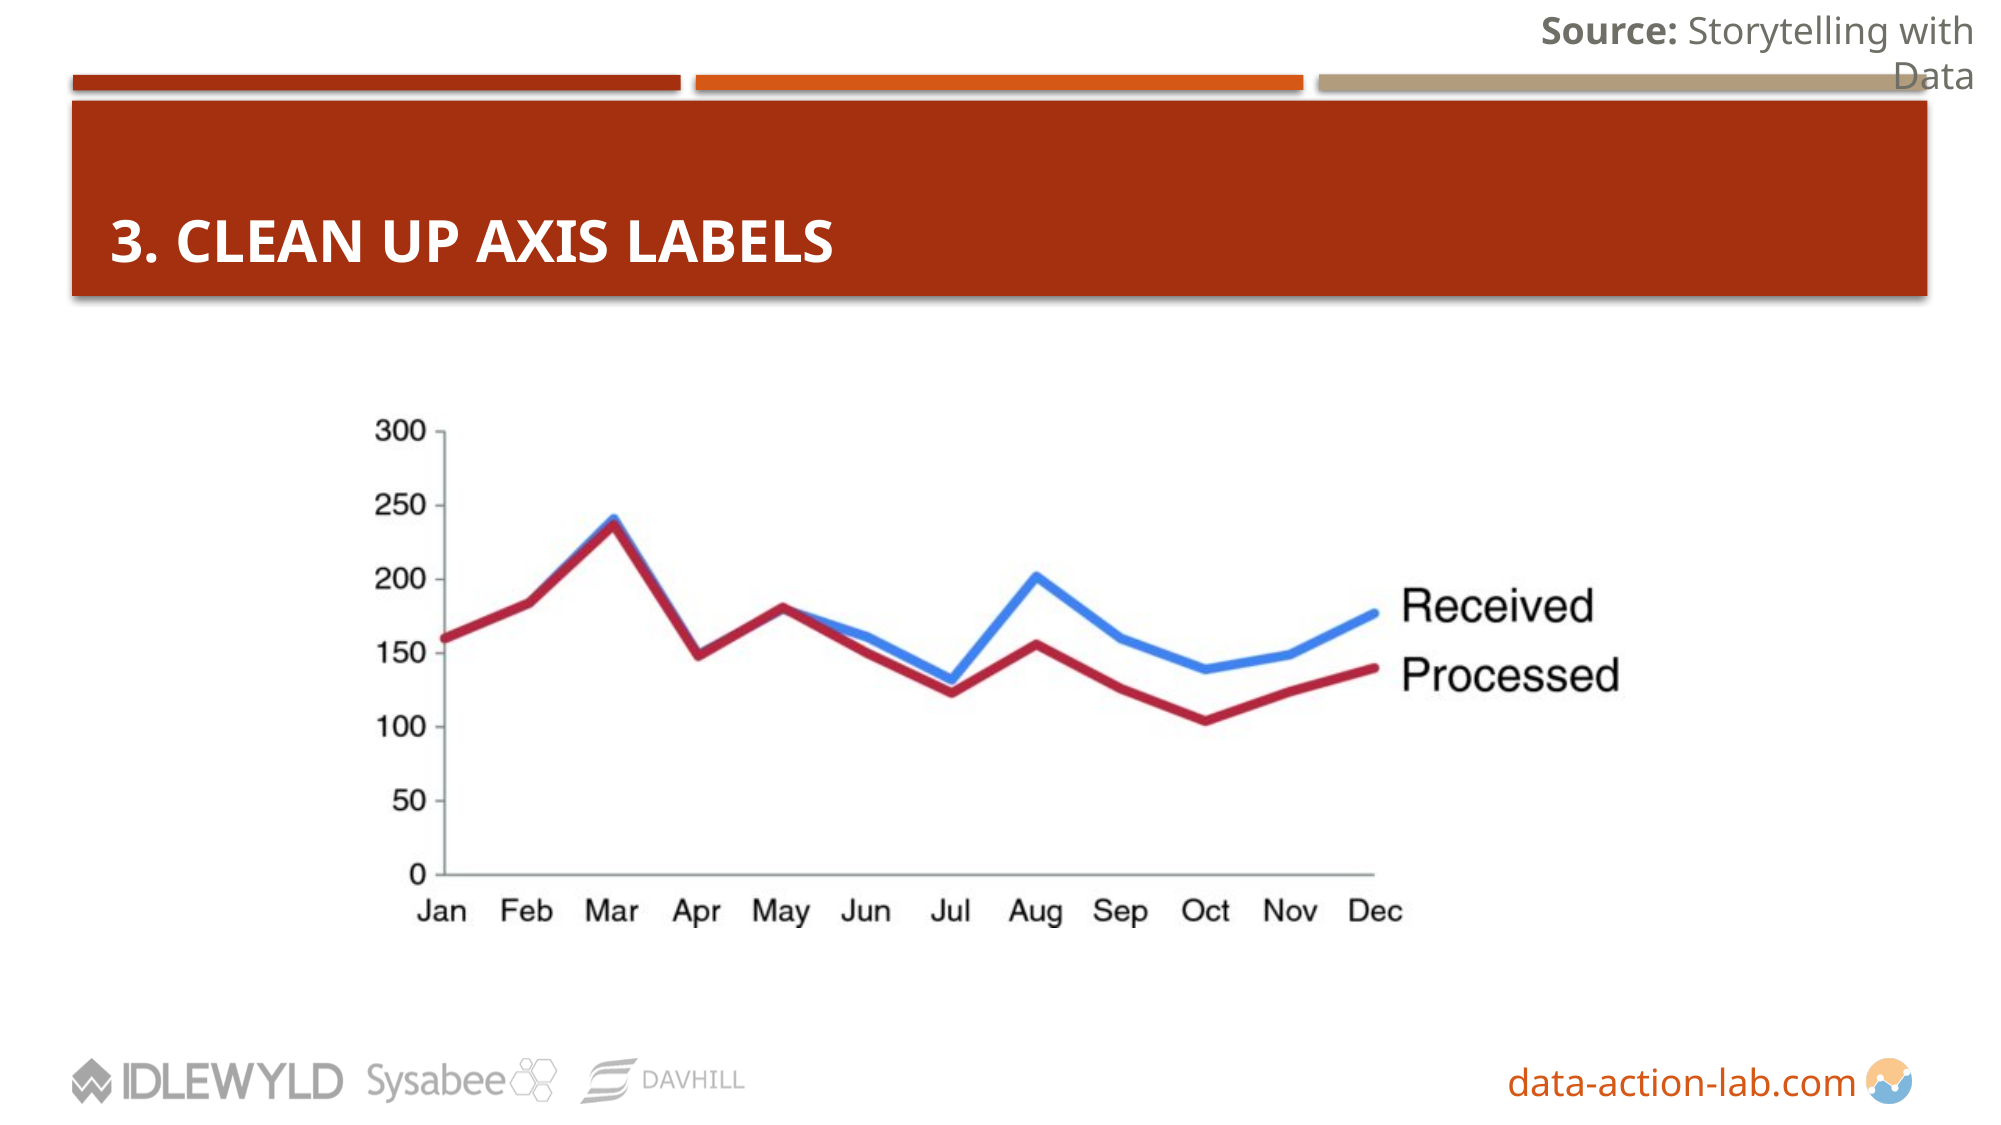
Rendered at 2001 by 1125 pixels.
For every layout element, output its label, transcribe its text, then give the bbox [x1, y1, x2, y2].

picture [72, 1058, 745, 1104]
picture [374, 412, 1626, 928]
title 3. Clean Up Axis Labels [95, 115, 1905, 282]
text_box Source: Storytelling with Data [1503, 0, 1991, 105]
